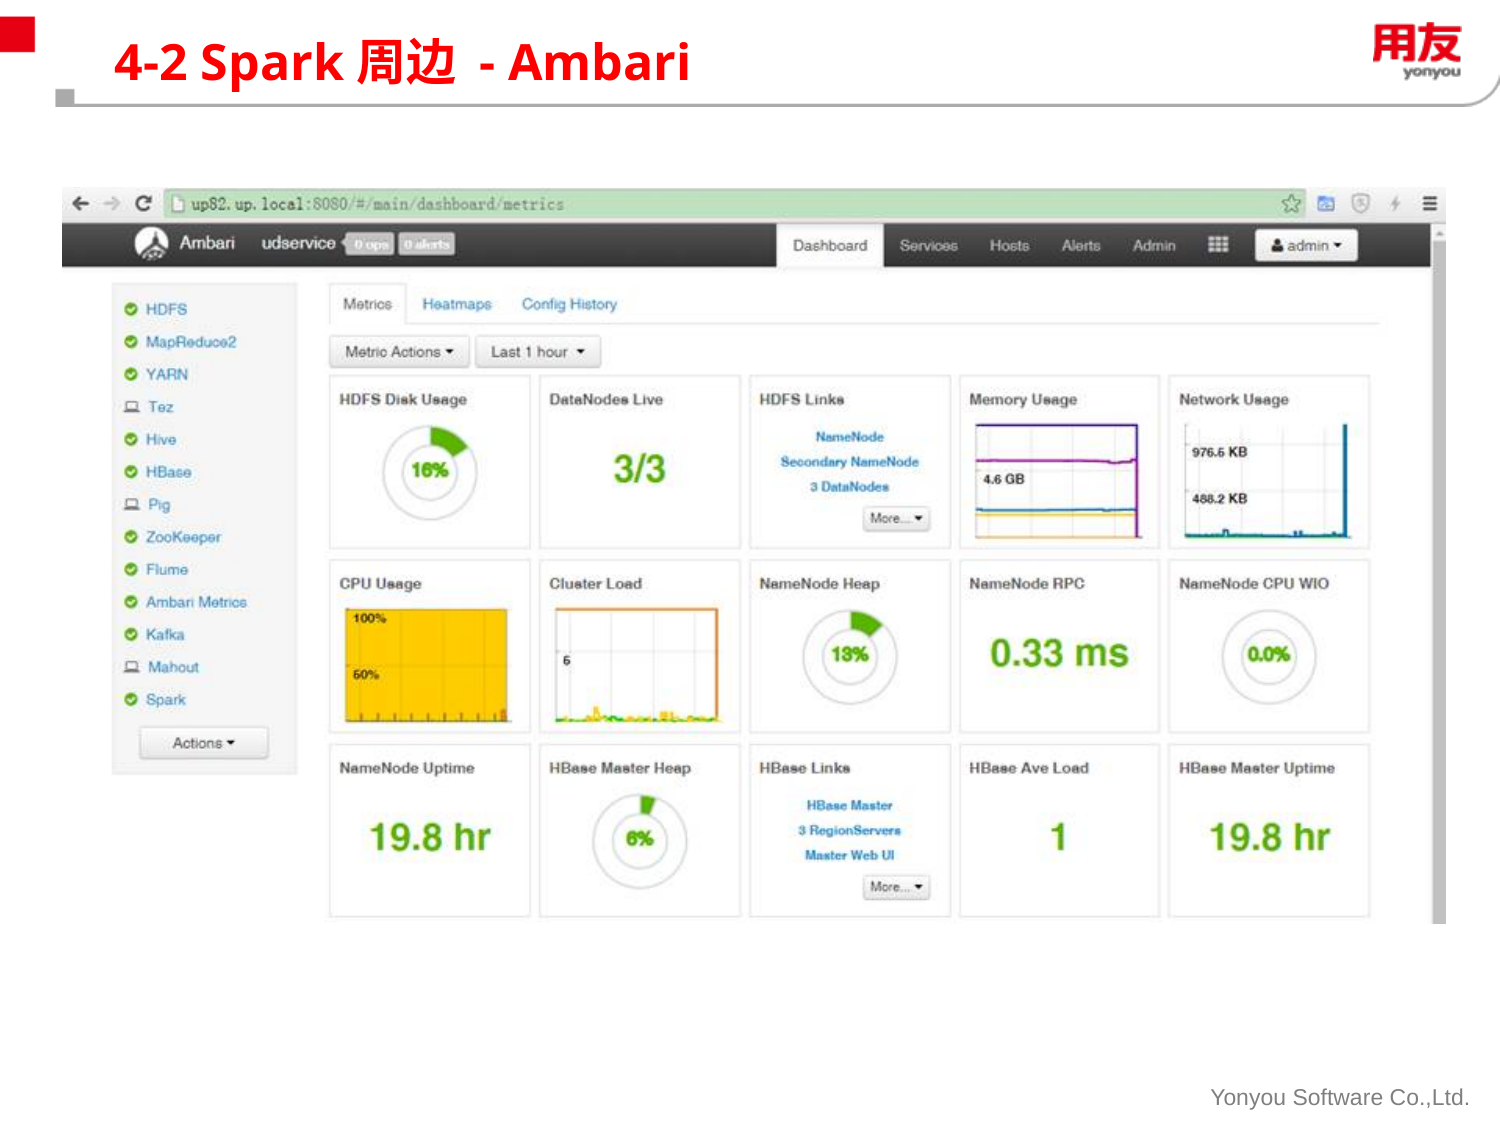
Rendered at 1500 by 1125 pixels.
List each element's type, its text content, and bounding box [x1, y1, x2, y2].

picture [0, 0, 1500, 107]
title 4-2 Spark周边 - Ambari [99, 12, 1251, 109]
picture [62, 187, 1446, 924]
